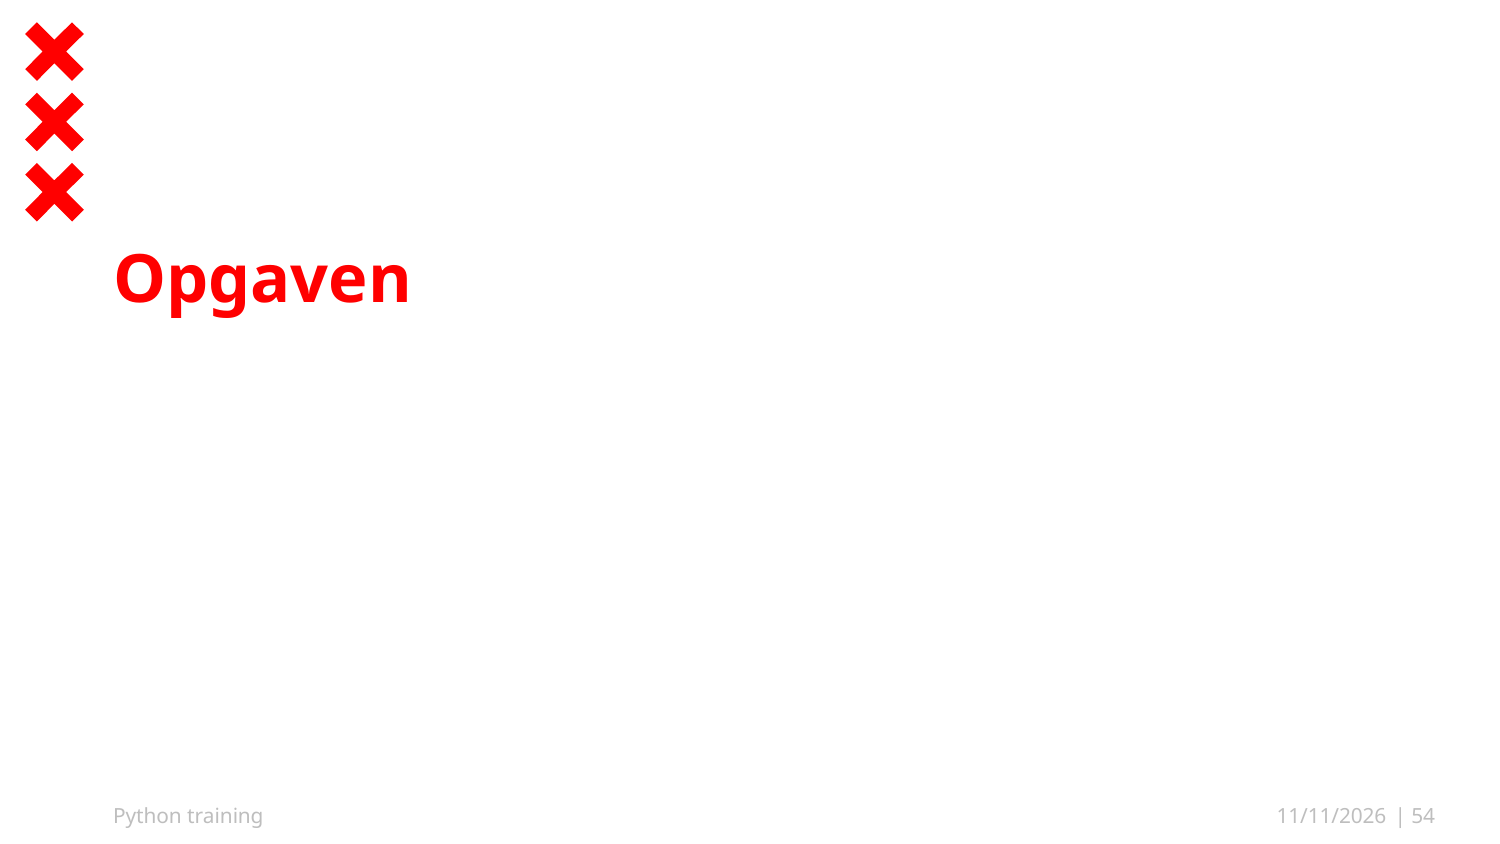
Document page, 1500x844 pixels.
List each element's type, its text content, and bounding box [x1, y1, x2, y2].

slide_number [1262, 802, 1387, 833]
title Opgaven [113, 235, 1442, 396]
footer Python training [113, 802, 1129, 833]
slide_number | 54 [1394, 802, 1442, 833]
